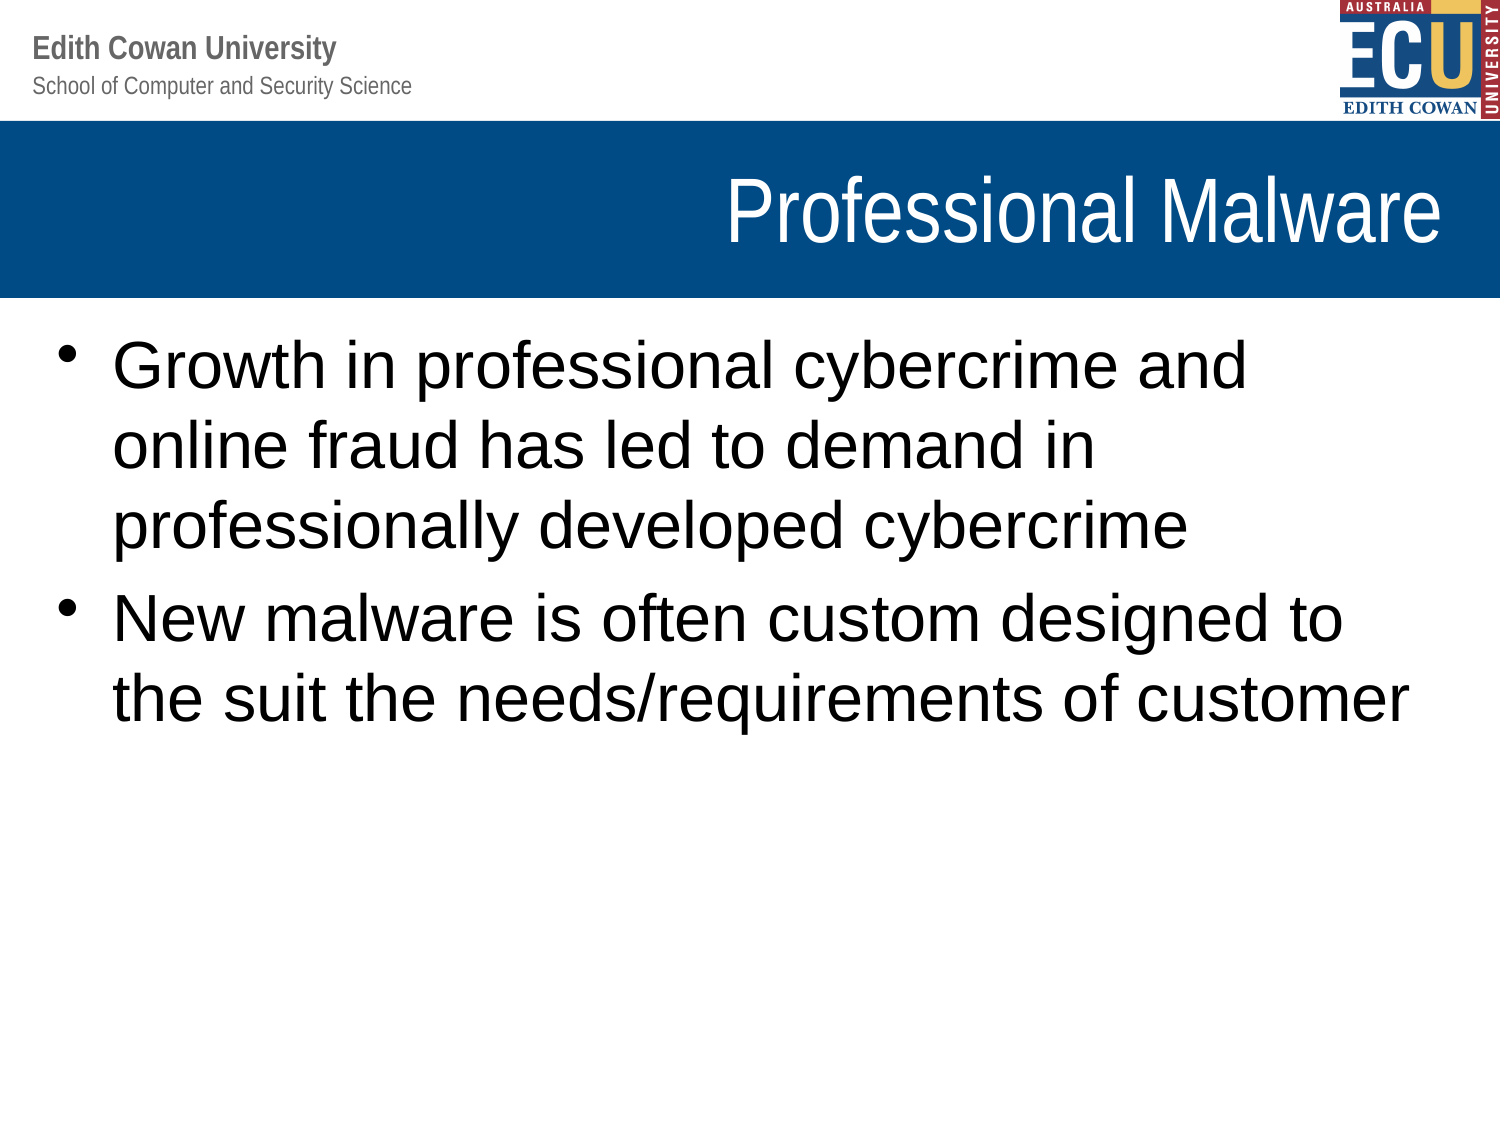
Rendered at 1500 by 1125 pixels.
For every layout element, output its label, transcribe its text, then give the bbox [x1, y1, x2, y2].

list Growth in professional cybercrime and online fraud has led to demand in professionally developed cybercrime New malware is often custom designed to the suit the needs/requirements of customer [40, 314, 1460, 1083]
picture [1340, 0, 1500, 119]
title Professional Malware [40, 123, 1460, 289]
